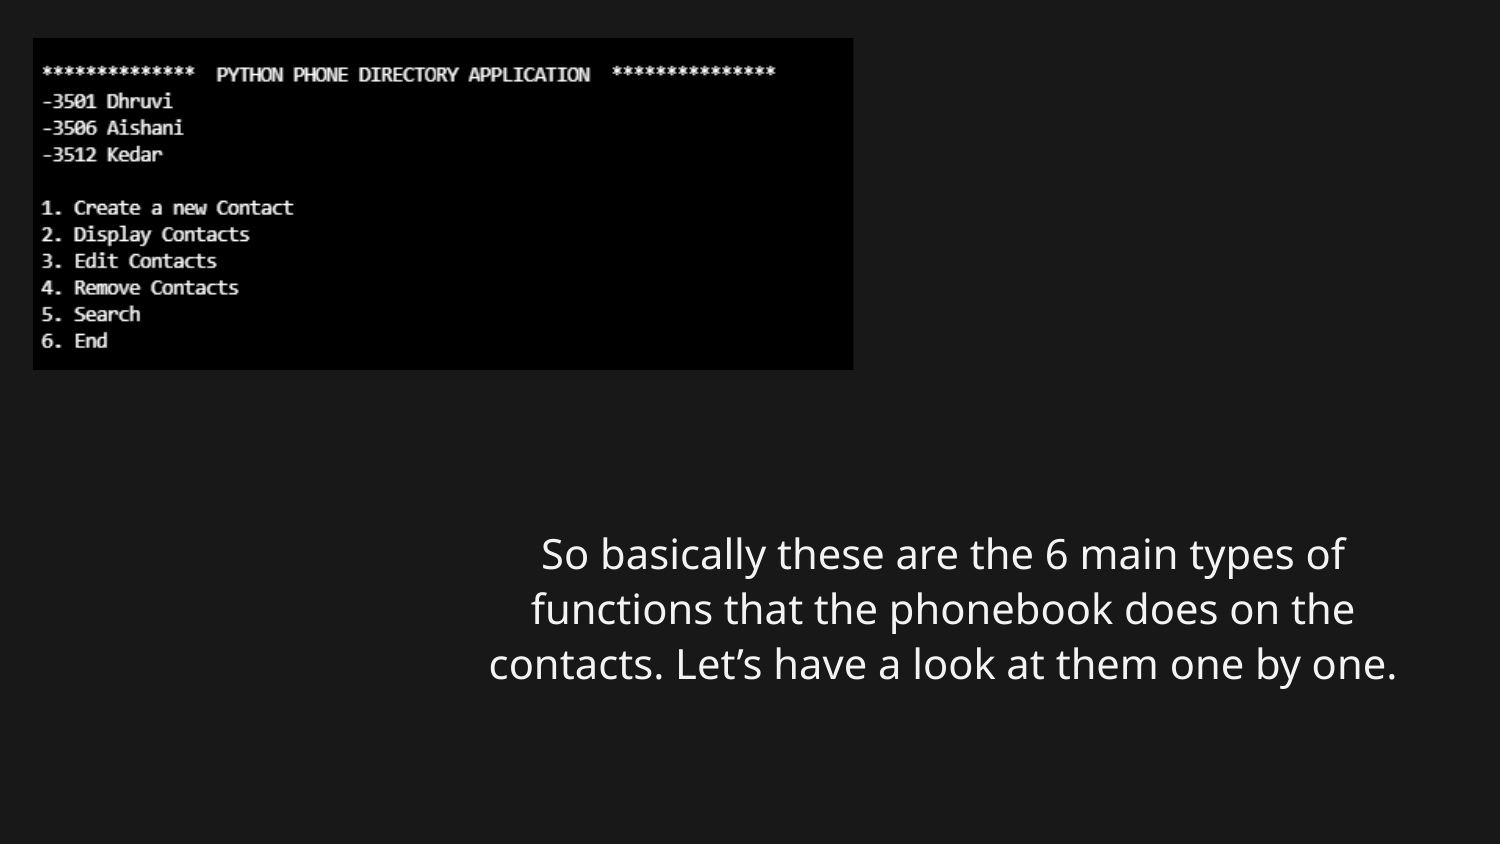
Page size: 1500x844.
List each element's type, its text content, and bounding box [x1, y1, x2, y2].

title So basically these are the 6 main types of functions that the phonebook does on the contacts. Let’s have a look at them one by one. [468, 474, 1418, 737]
picture [32, 38, 854, 370]
